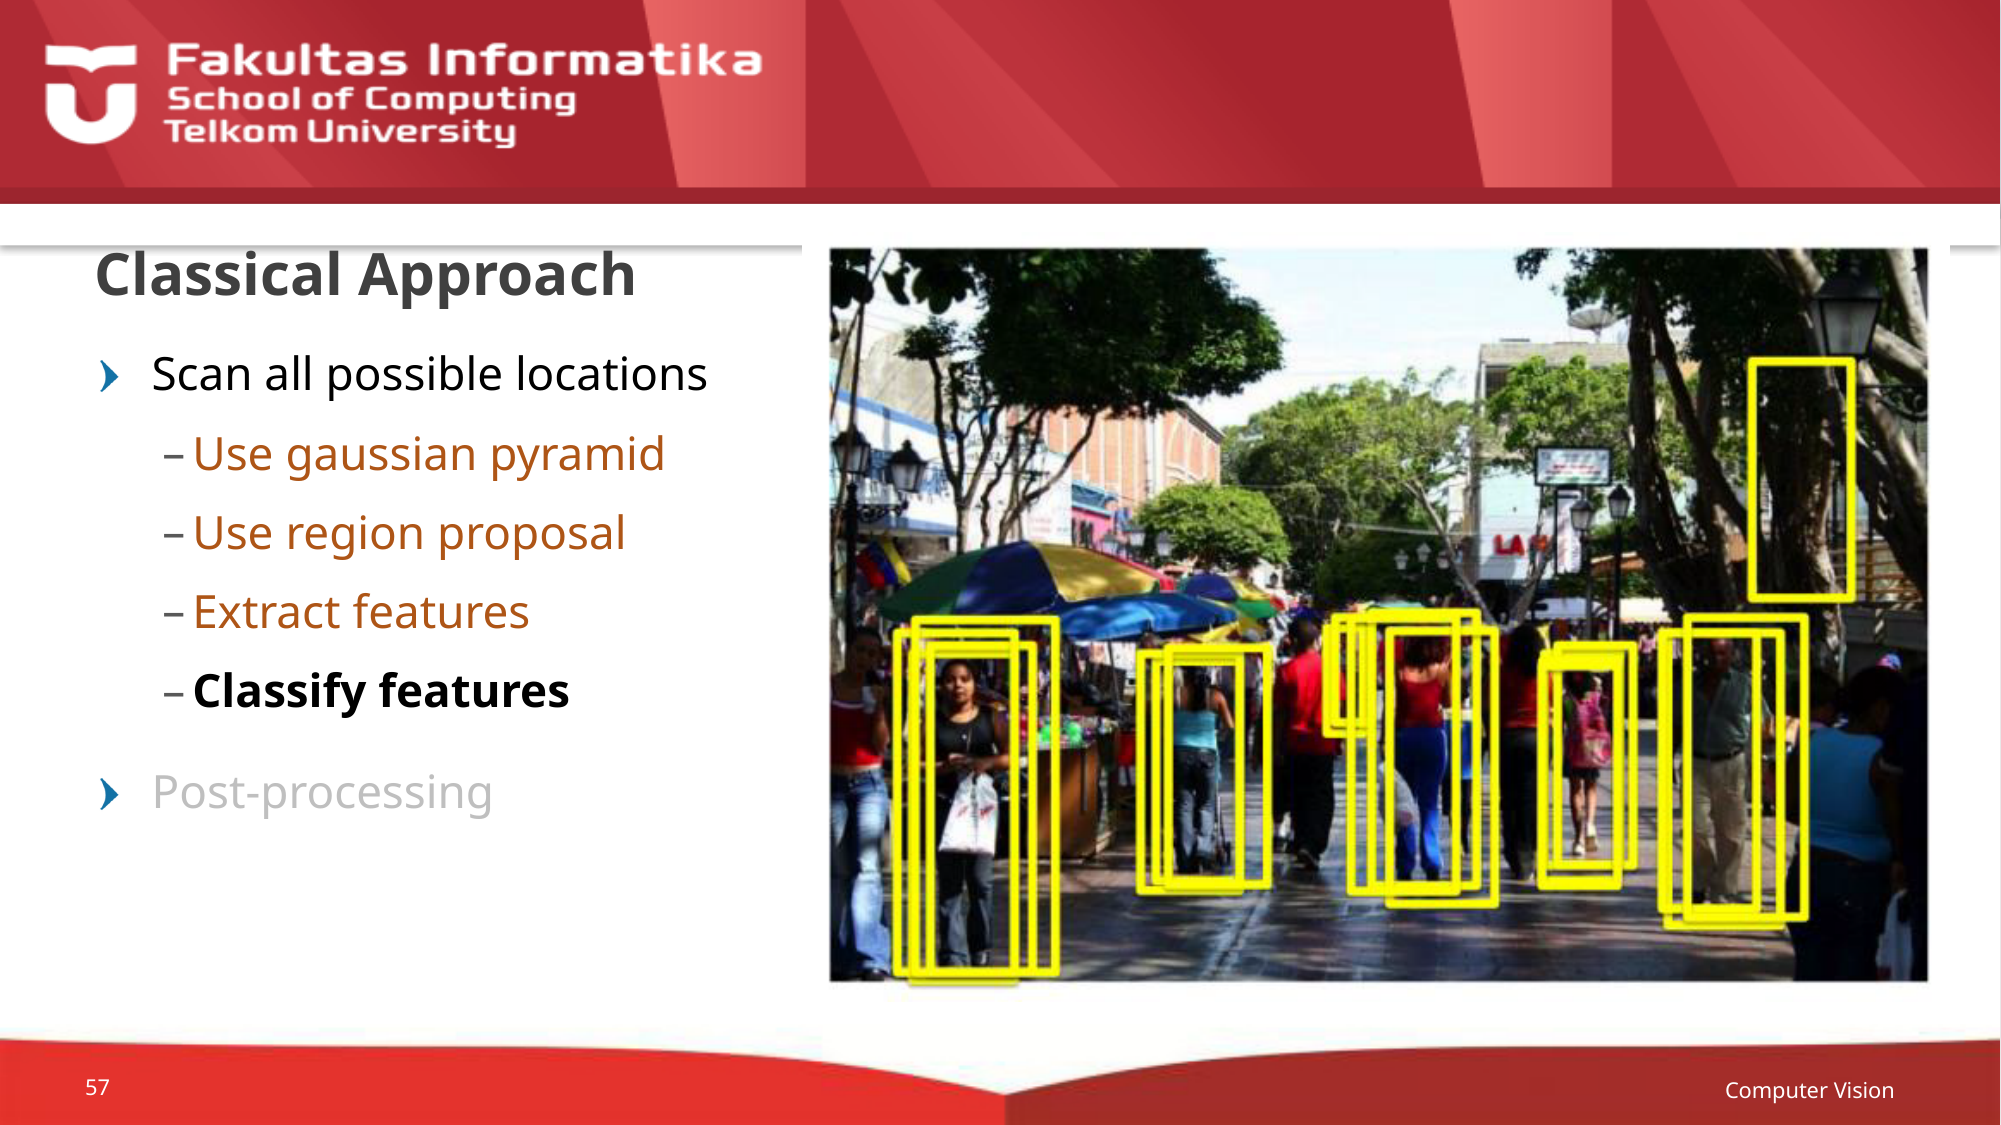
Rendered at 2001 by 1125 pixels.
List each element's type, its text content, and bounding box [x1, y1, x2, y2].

title Classical Approach [79, 219, 1901, 325]
picture [0, 0, 2001, 1125]
list Computer Vision [1185, 1058, 1911, 1119]
list Scan all possible locations Use gaussian pyramid Use region proposal Extract features Classify features Post-processing [79, 329, 796, 990]
picture [801, 232, 1950, 1002]
slide_number 57 [85, 1058, 164, 1119]
picture [94, 350, 122, 394]
picture [94, 768, 122, 812]
